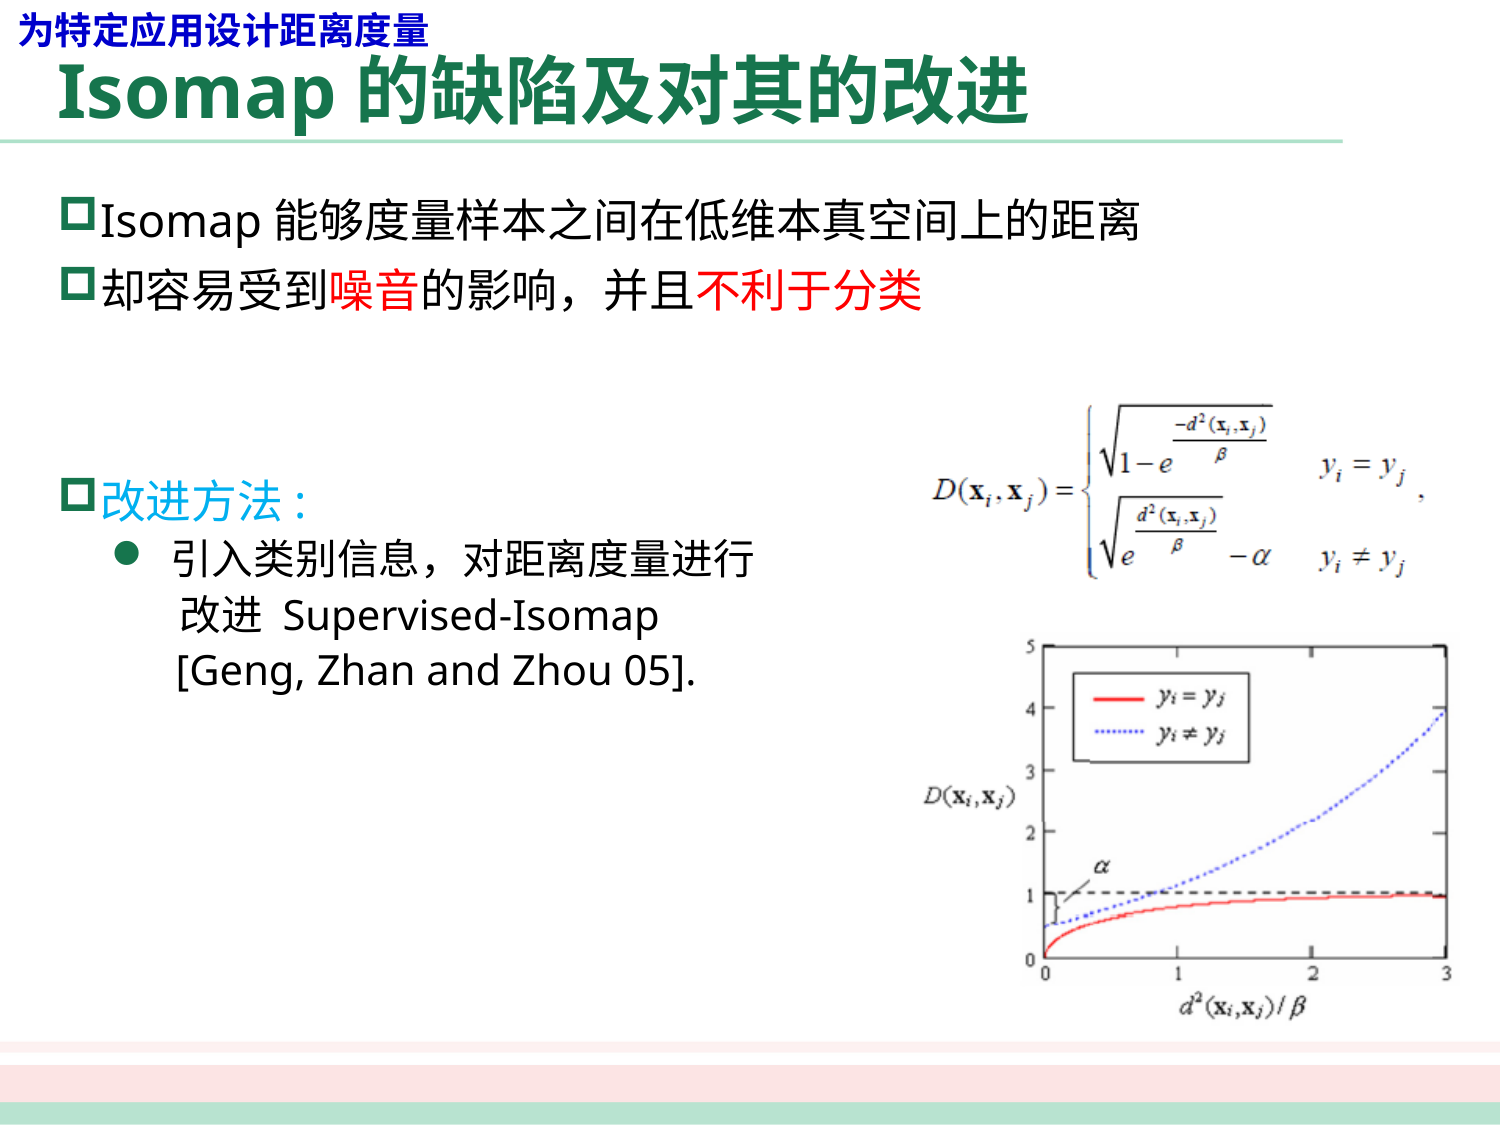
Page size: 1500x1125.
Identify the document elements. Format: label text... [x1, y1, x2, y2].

text_box 为特定应用设计距离度量 [2, 0, 445, 60]
title Isomap的缺陷及对其的改进 [42, 30, 1337, 158]
list Isomap能够度量样本之间在低维本真空间上的距离 却容易受到噪音的影响，并且不利于分类 改进方法: 引入类别信息，对距离度量进行 改进 Supervised-Isomap [Geng, Zhan and Zhou 05]. [42, 190, 1457, 999]
picture [0, 0, 1500, 1125]
